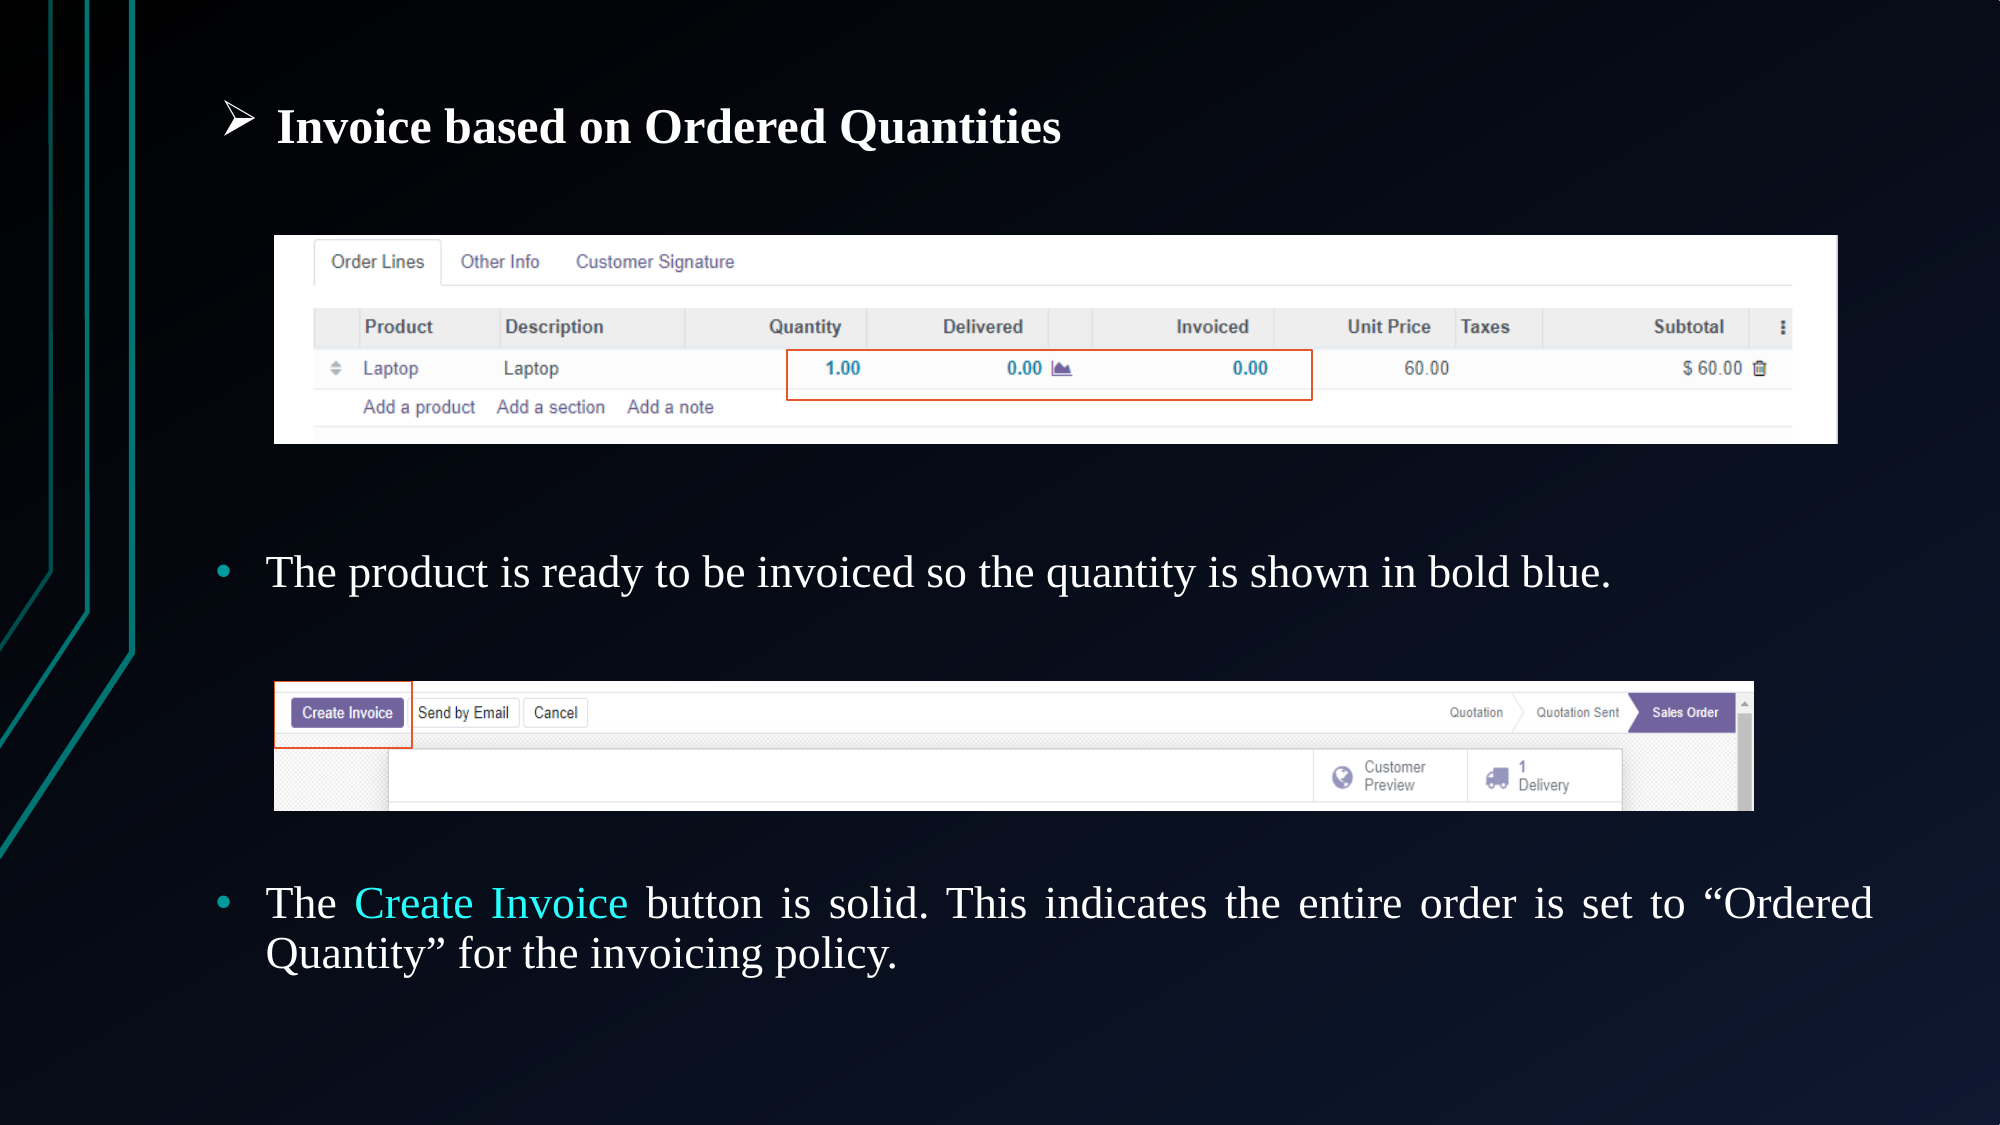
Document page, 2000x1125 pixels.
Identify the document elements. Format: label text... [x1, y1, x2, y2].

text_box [274, 681, 1755, 811]
list The product is ready to be invoiced so the quantity is shown in bold blue. The Create Invoice button is solid. This indicates the entire order is set to “Ordered Quantity” for the invoicing policy. [195, 367, 1896, 996]
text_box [274, 235, 1838, 444]
title Invoice based on Ordered Quantities [199, 84, 1900, 165]
